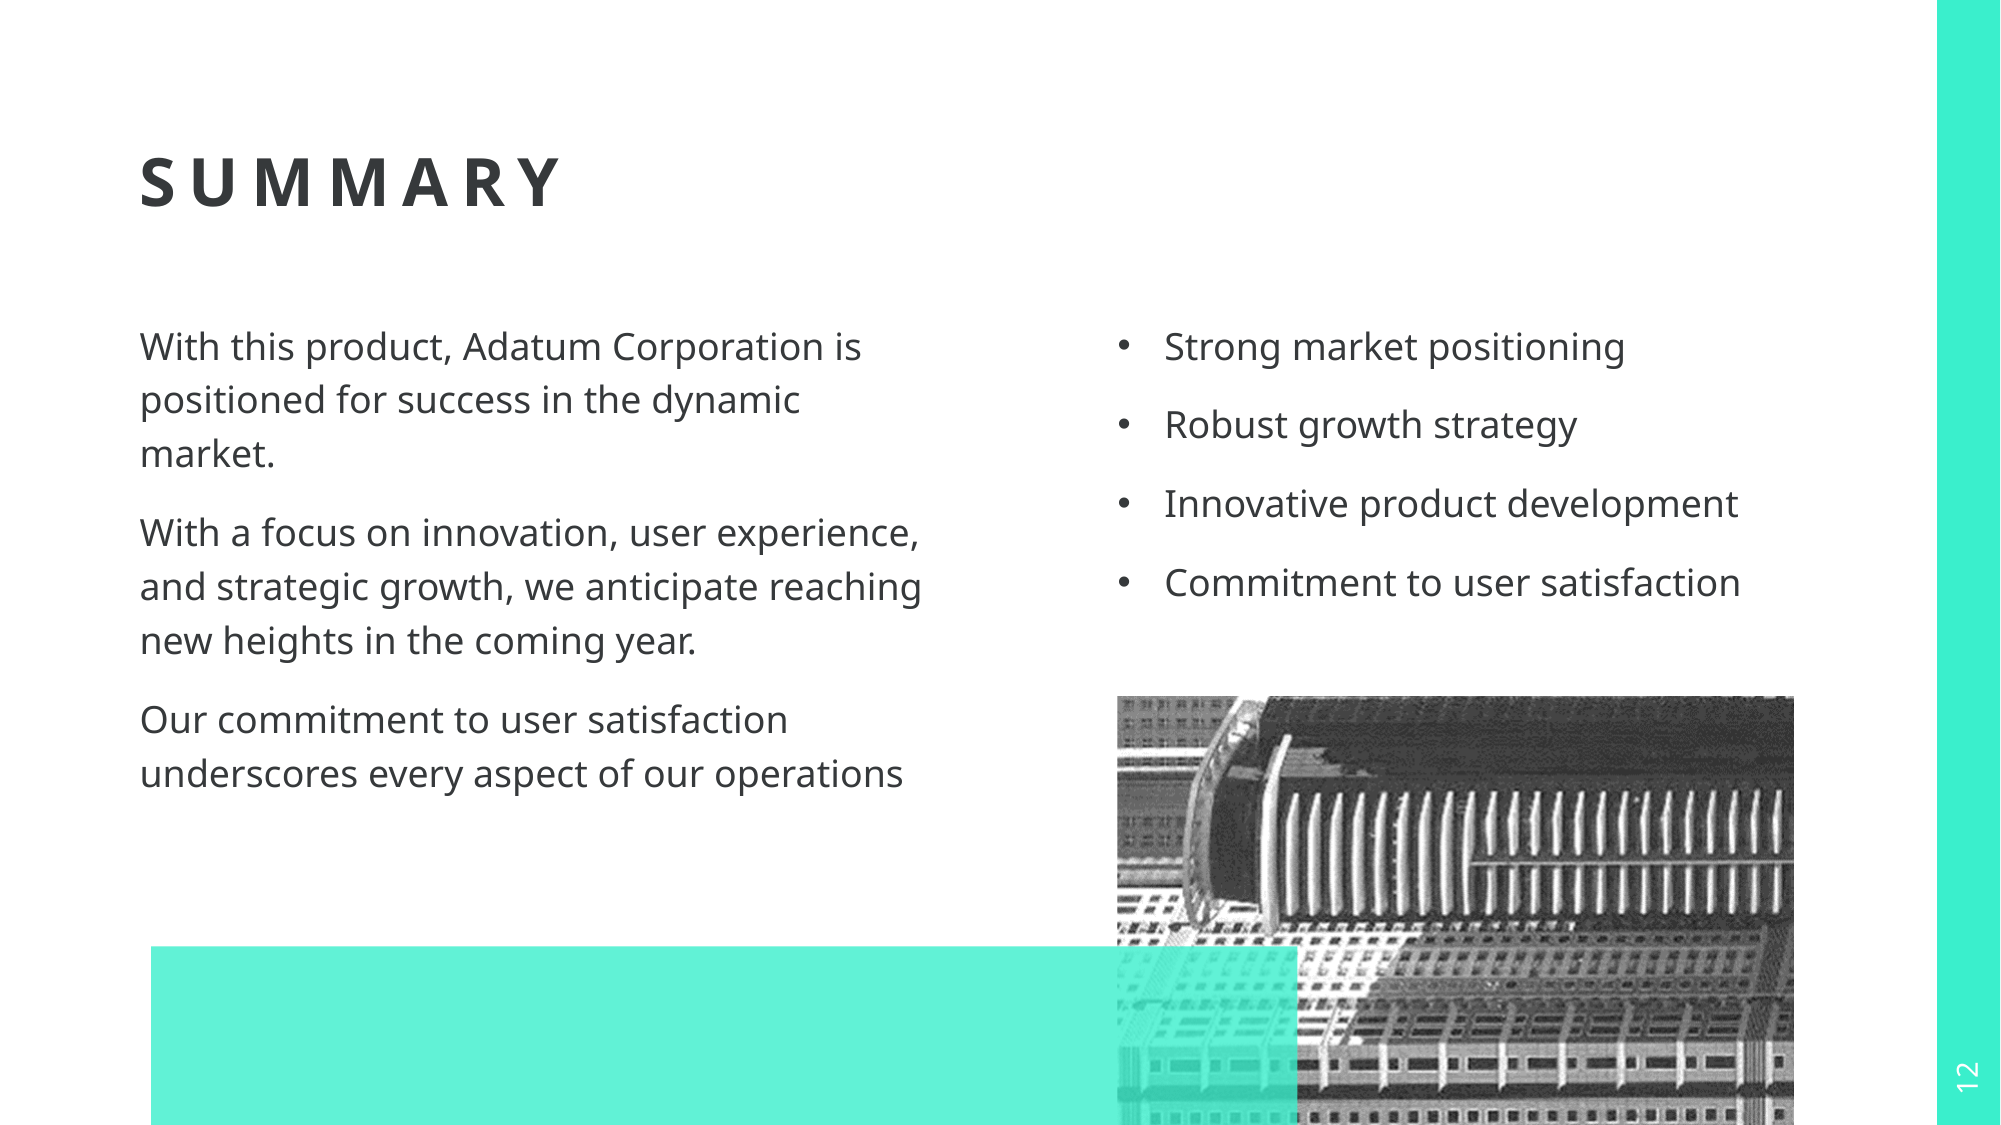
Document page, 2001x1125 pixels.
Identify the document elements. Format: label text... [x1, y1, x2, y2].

list With this product, Adatum Corporation is positioned for success in the dynamic market. With a focus on innovation, user experience, and strategic growth, we anticipate reaching new heights in the coming year. Our commitment to user satisfaction underscores every aspect of our operations [139, 313, 933, 789]
title summary [139, 60, 1794, 221]
slide_number 12 [1937, 1032, 2000, 1125]
picture [1117, 695, 1794, 1125]
list Strong market positioning Robust growth strategy Innovative product development Commitment to user satisfaction [1117, 313, 1848, 627]
text_box [150, 945, 1117, 1125]
